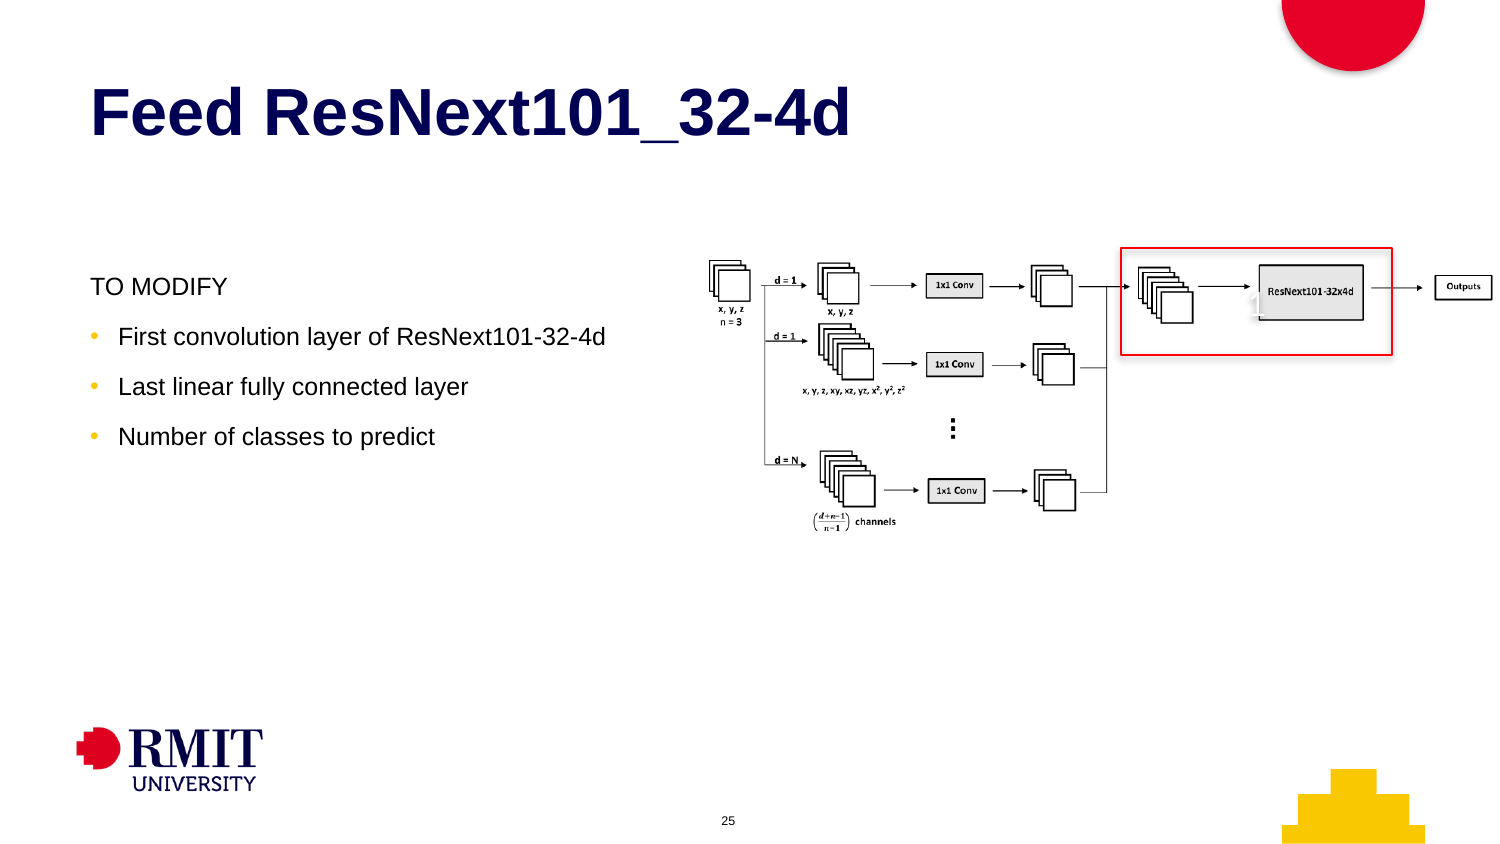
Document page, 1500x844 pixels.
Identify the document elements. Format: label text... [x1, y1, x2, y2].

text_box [709, 248, 1497, 547]
title Feed ResNext101_32-4d [75, 17, 1267, 201]
list TO MODIFY First convolution layer of ResNext101-32-4d Last linear fully connected layer Number of classes to predict [75, 248, 710, 697]
picture [57, 710, 281, 810]
